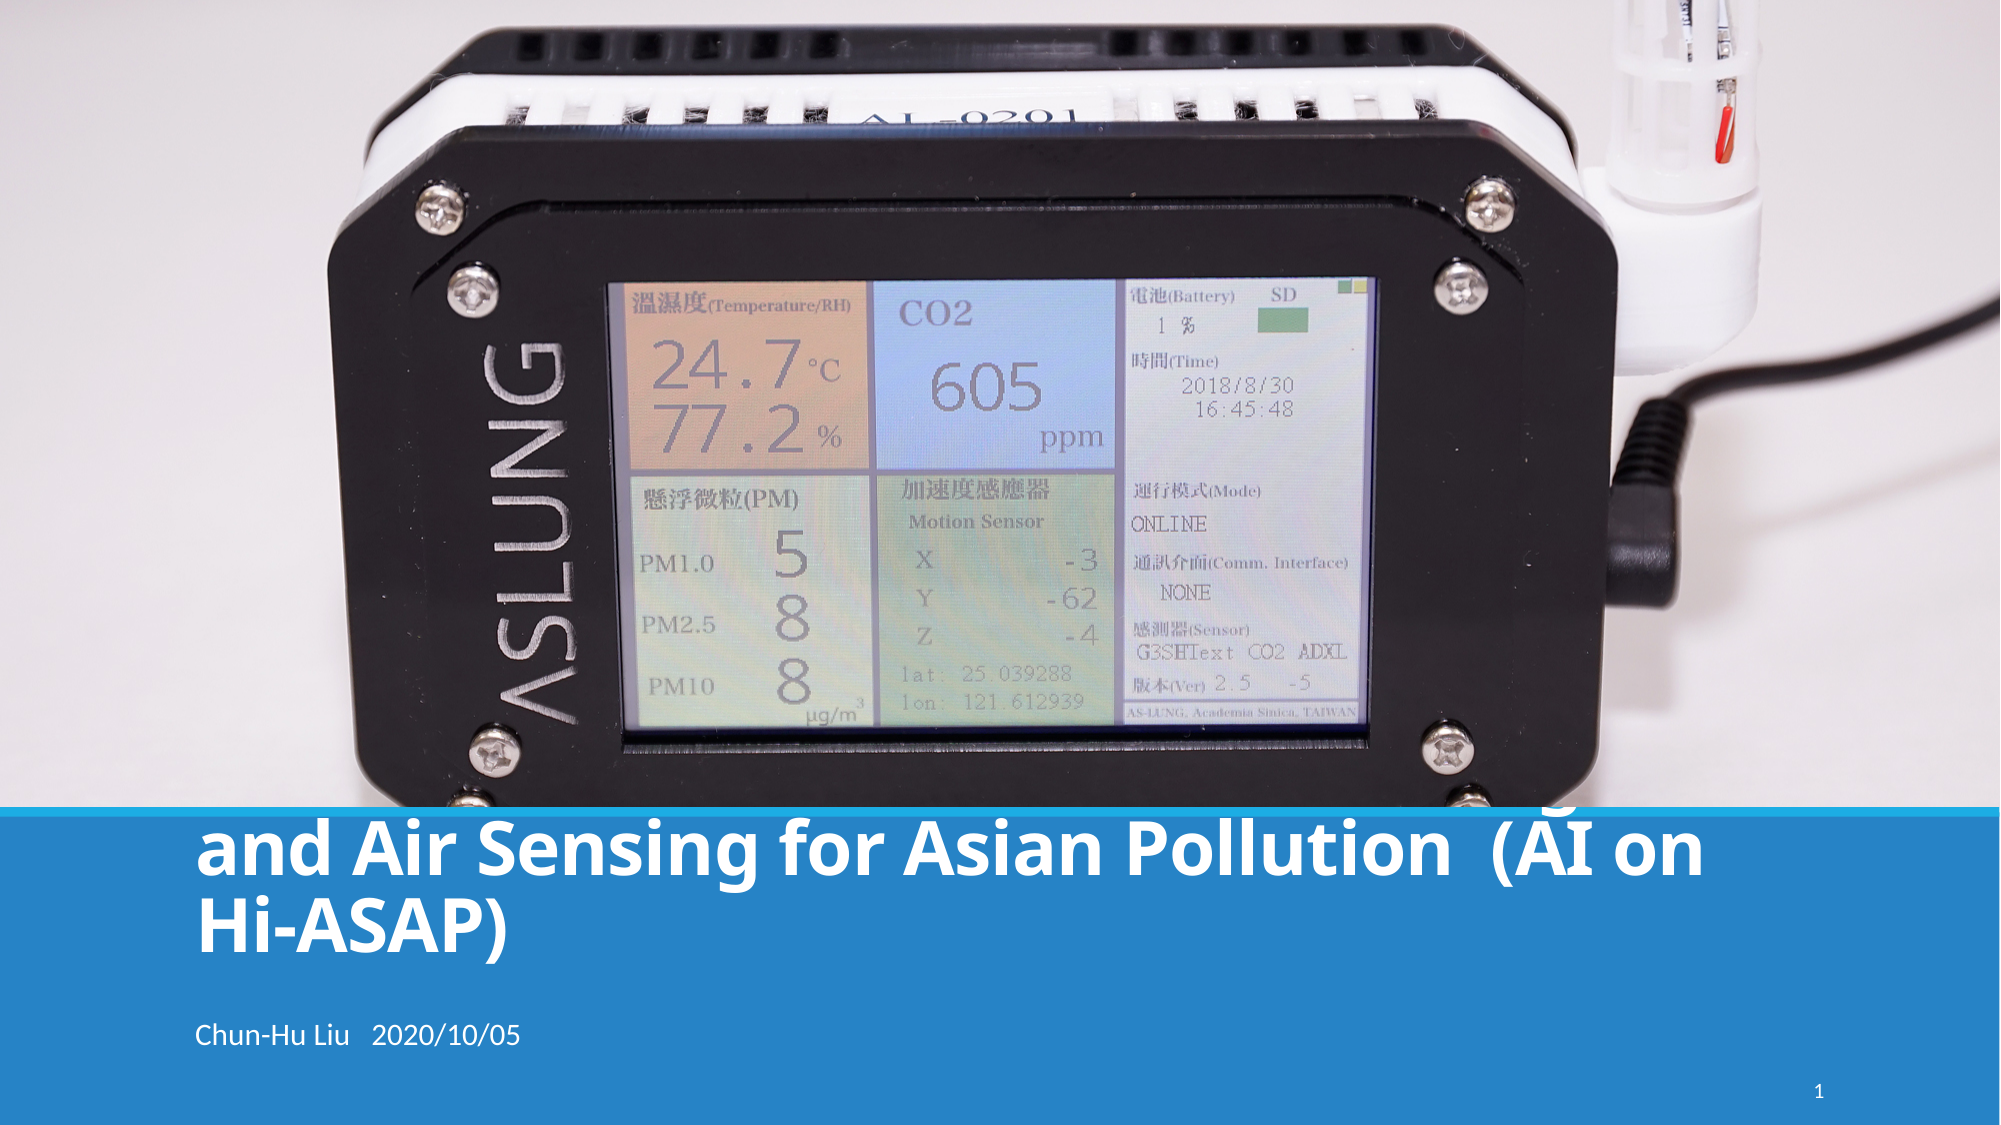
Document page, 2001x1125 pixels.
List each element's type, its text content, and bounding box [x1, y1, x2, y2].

picture [0, 0, 2000, 807]
list Chun-Hu Liu 2020/10/05 [180, 968, 1839, 1067]
slide_number 1 [1624, 1059, 1840, 1120]
title Advanced Institute on Health Investigation and Air Sensing for Asian Pollution (AI on Hi-ASAP) [180, 817, 1839, 968]
